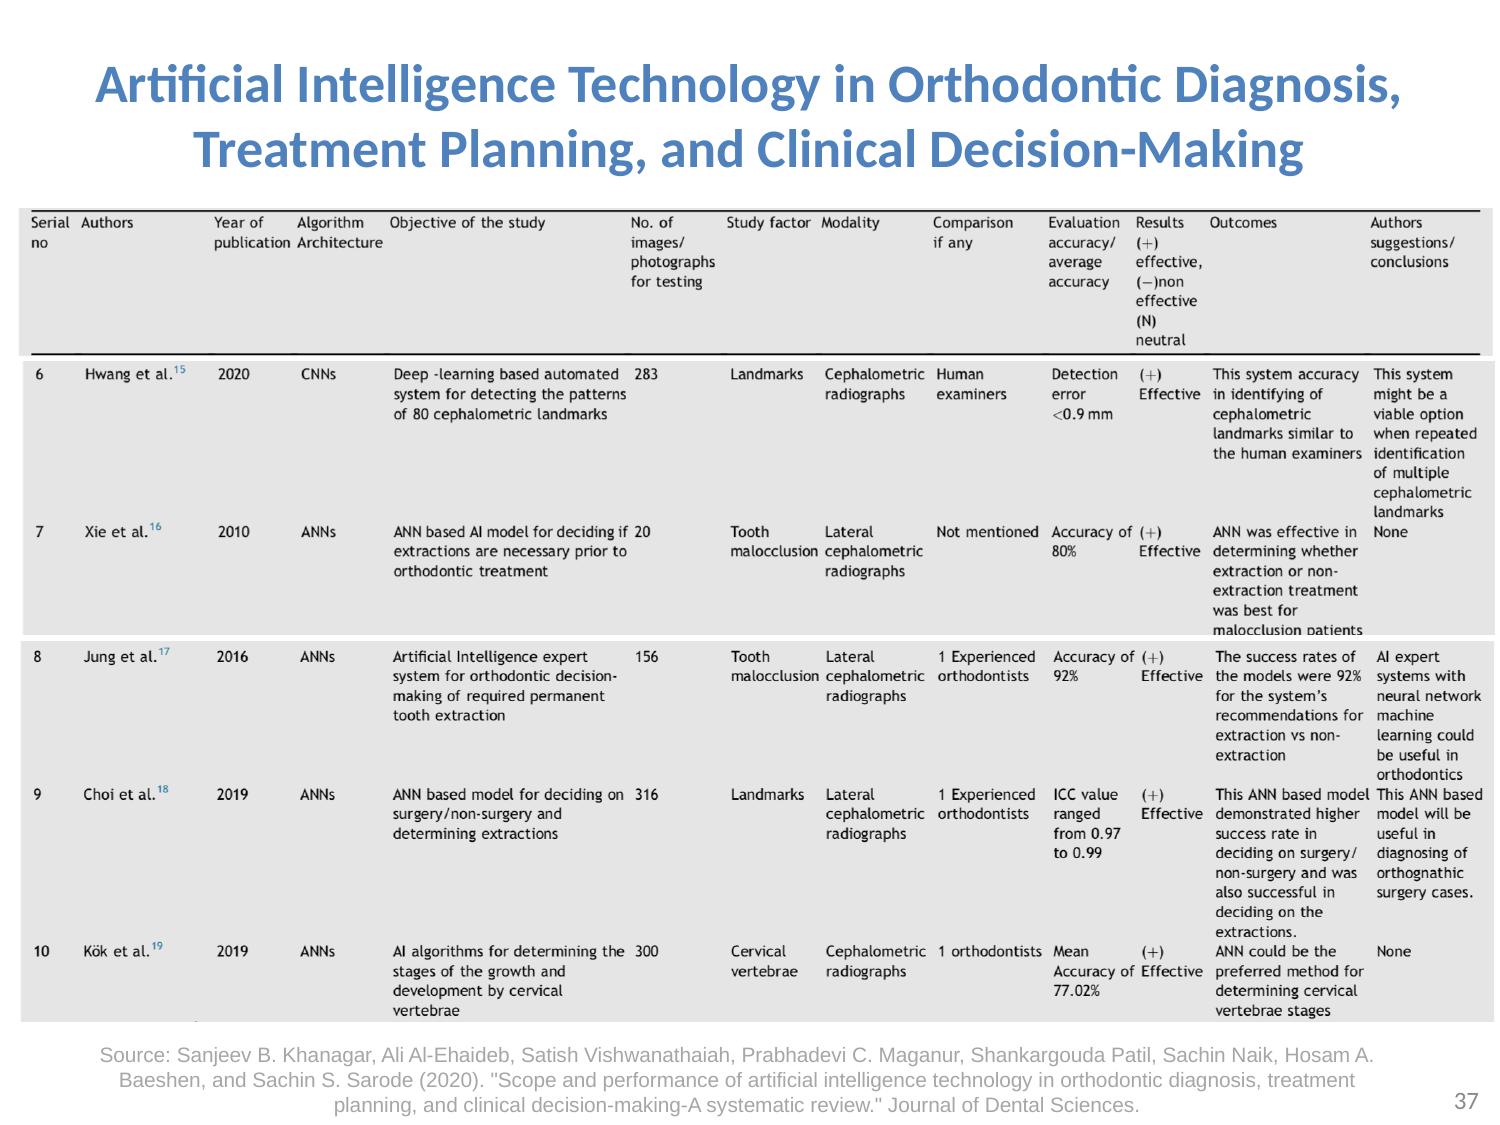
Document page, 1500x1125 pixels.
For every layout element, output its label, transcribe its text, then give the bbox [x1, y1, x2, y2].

title Artificial Intelligence Technology in Orthodontic Diagnosis, Treatment Planning, and Clinical Decision-Making [75, 19, 1425, 206]
picture [17, 207, 1495, 357]
picture [17, 361, 1495, 635]
text_box Source: Sanjeev B. Khanagar, Ali Al-Ehaideb, Satish Vishwanathaiah, Prabhadevi C. Maganur, Shankargouda Patil, Sachin Naik, Hosam A. Baeshen, and Sachin S. Sarode (2020). "Scope and performance of artificial intelligence technology in orthodontic diagnosis, treatment planning, and clinical decision-making-A systematic review." Journal of Dental Sciences. [77, 1034, 1398, 1124]
slide_number 37 [1144, 1069, 1495, 1125]
picture [17, 641, 1495, 1022]
